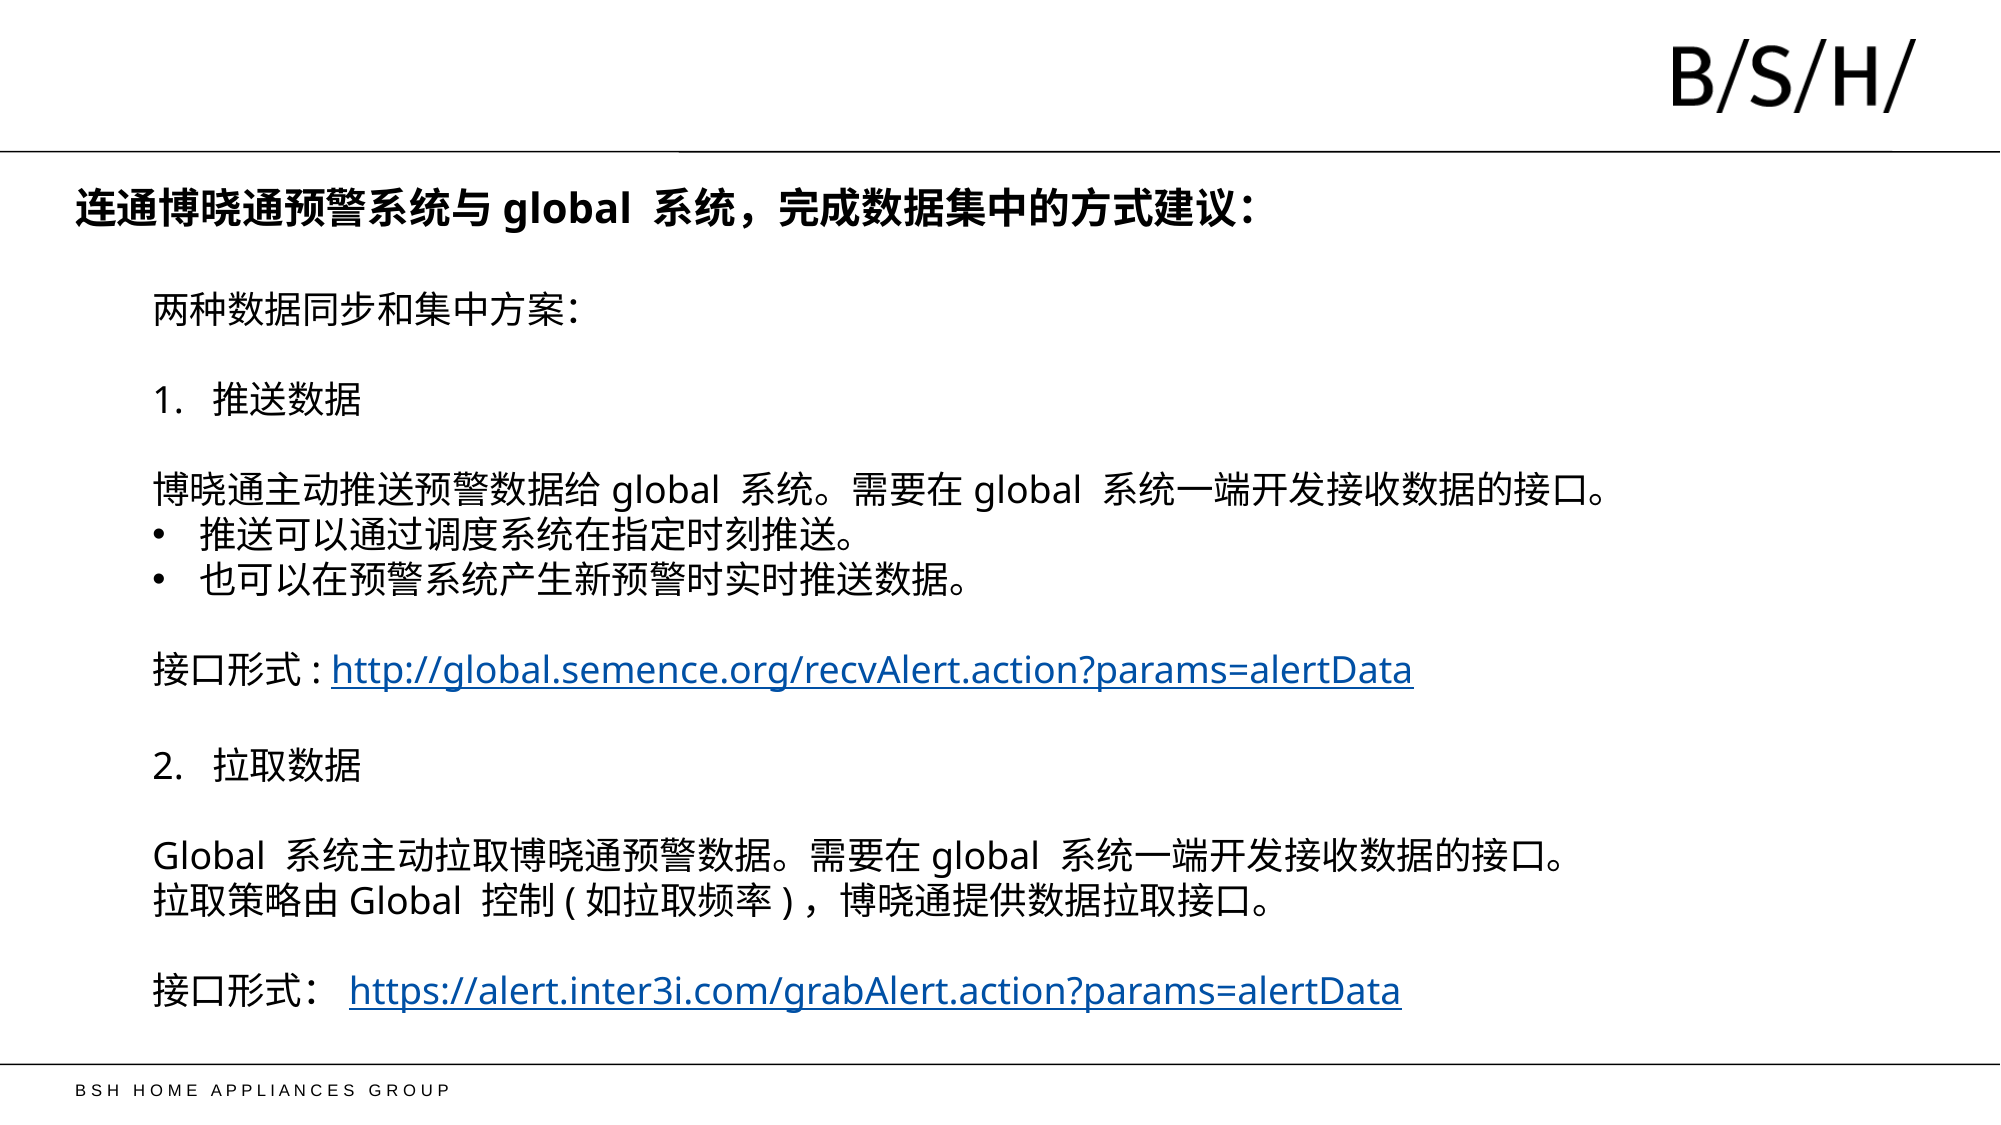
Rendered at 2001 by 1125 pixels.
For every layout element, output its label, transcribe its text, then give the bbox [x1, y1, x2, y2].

title 连通博晓通预警系统与global 系统，完成数据集中的方式建议： [75, 182, 1924, 244]
picture [1673, 39, 1916, 113]
text_box 两种数据同步和集中方案： 1. 推送数据 博晓通主动推送预警数据给global 系统。需要在global 系统一端开发接收数据的接口。 推送可以通过调度系统在指定时刻推送。 也可以在预警系统产生新预警时实时推送数据。 接口形式: http://global.semence.org/recvAlert.action?params=alertData 2. 拉取数据 Global 系统主动拉取博晓通预警数据。需要在global 系统一端开发接收数据的接口。 拉取策略由Global 控制(如拉取频率)，博晓通提供数据拉取接口。 接口形式：https://alert.inter3i.com/grabAlert.action?params=alertData [137, 278, 1892, 1026]
